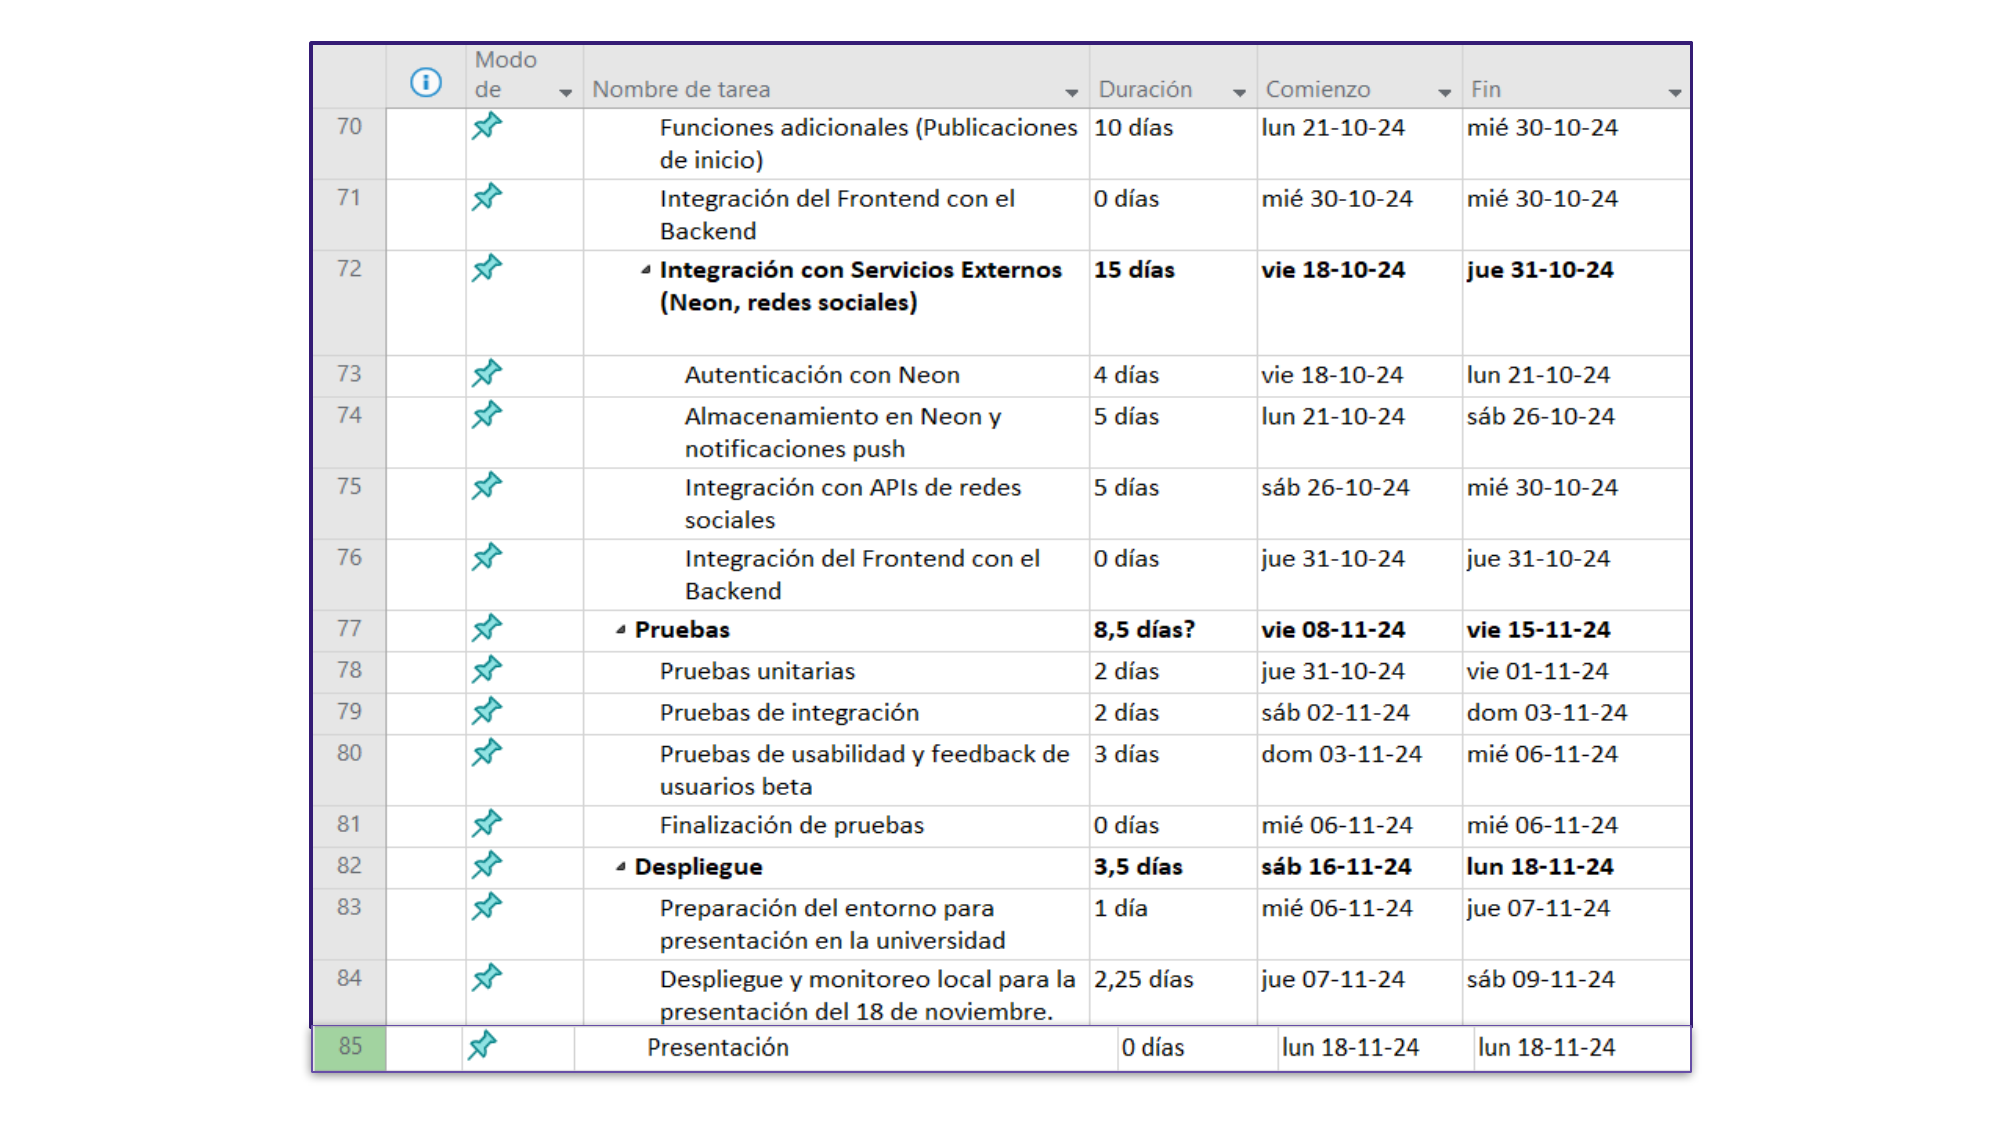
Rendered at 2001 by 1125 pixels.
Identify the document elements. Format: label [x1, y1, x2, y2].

picture [312, 44, 1691, 1072]
